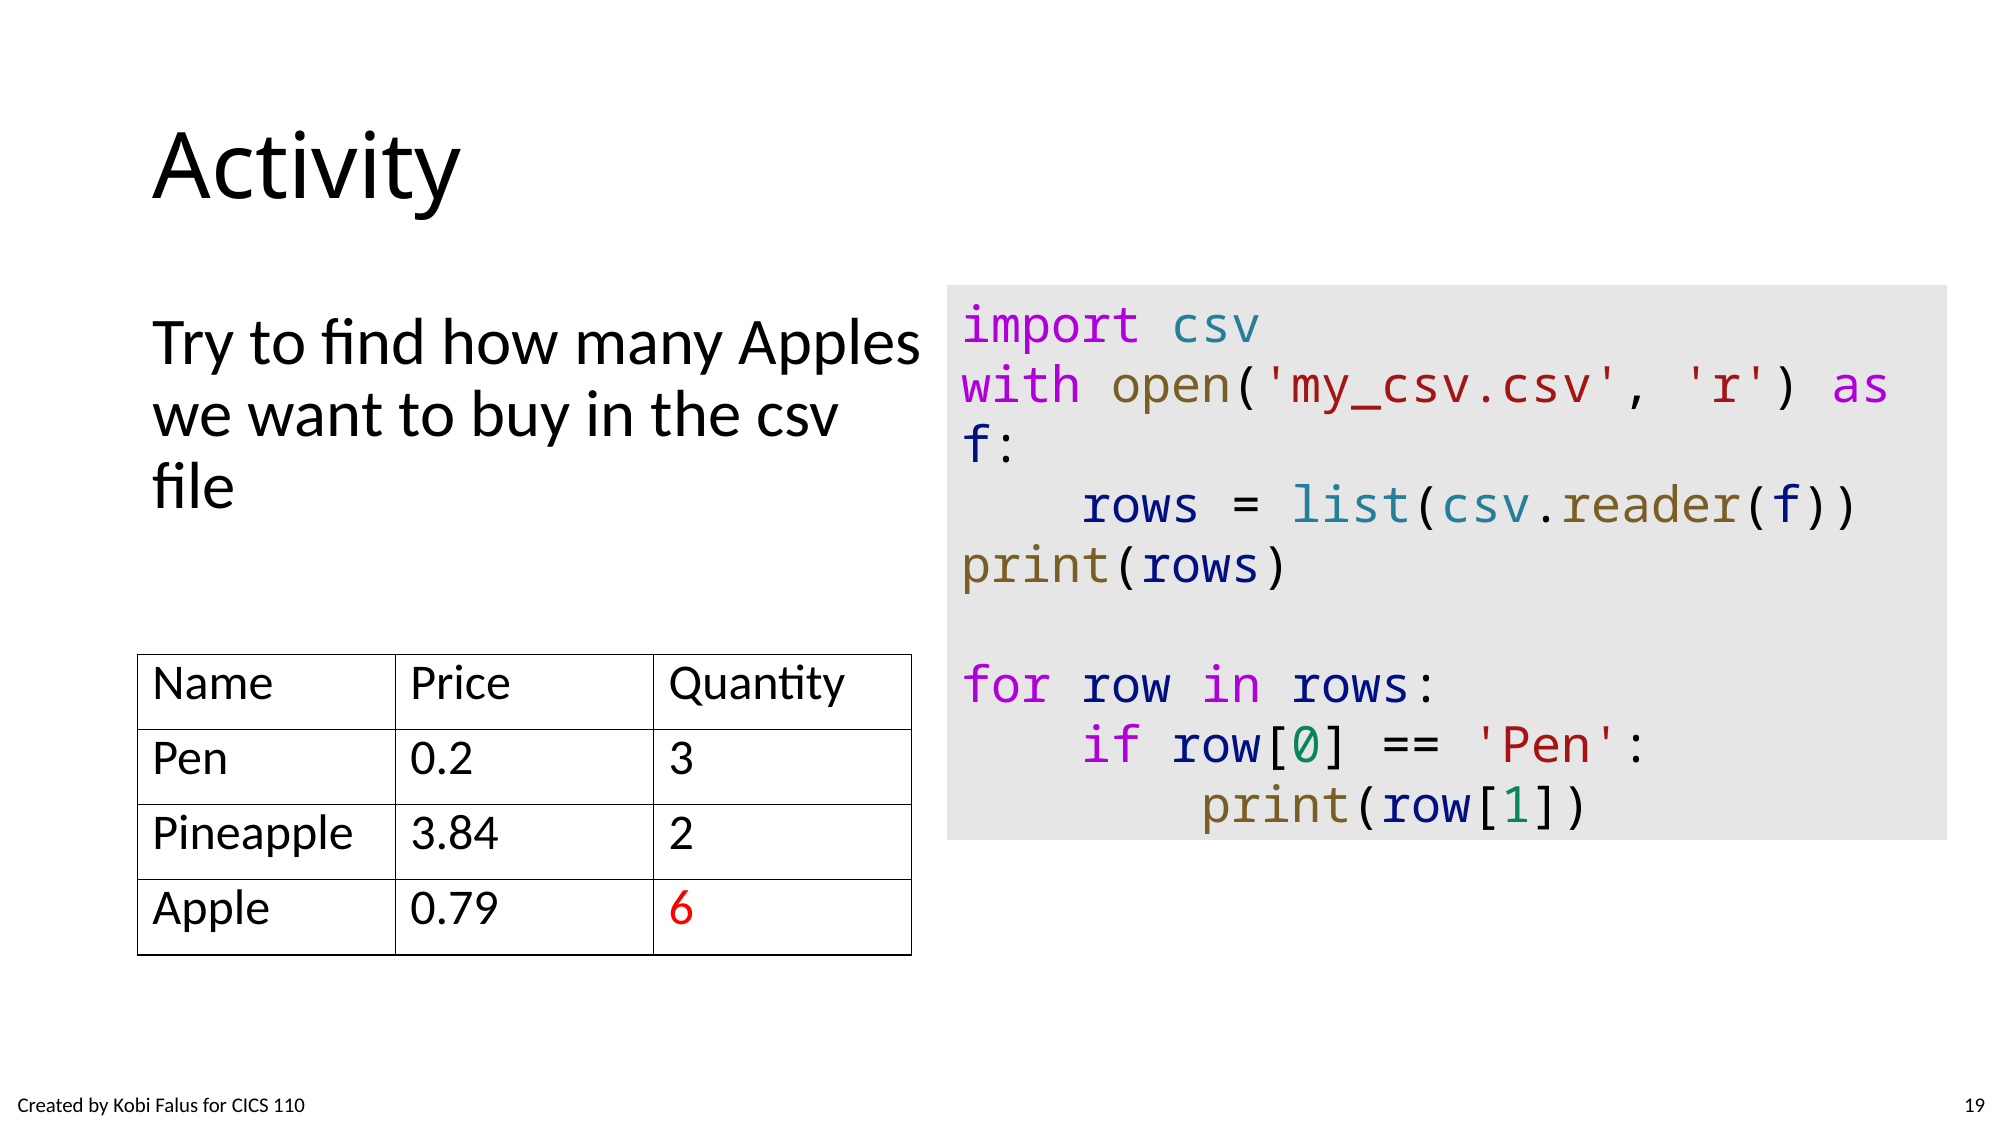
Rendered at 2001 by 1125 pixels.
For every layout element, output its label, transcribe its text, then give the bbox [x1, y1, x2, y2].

table_header Price [396, 655, 653, 729]
title Activity [137, 59, 1863, 278]
table_cell 0.79 [396, 880, 653, 954]
table_cell 0.2 [396, 730, 653, 804]
table_cell Pineapple [138, 805, 395, 879]
table_cell Pen [138, 730, 395, 804]
table_cell 3.84 [396, 805, 653, 879]
table_cell 2 [654, 805, 911, 879]
list Try to find how many Apples we want to buy in the csv file [137, 299, 948, 1014]
table_header Name [138, 655, 395, 729]
table_cell 3 [654, 730, 911, 804]
table_cell 6 [654, 880, 911, 954]
text_box import csv with open('my_csv.csv', 'r') as f: rows = list(csv.reader(f)) print(rows) for row in rows: if row[0] == 'Pen': print(row[1]) [947, 285, 1948, 840]
table_cell Apple [138, 880, 395, 954]
table_header Quantity [654, 655, 911, 729]
